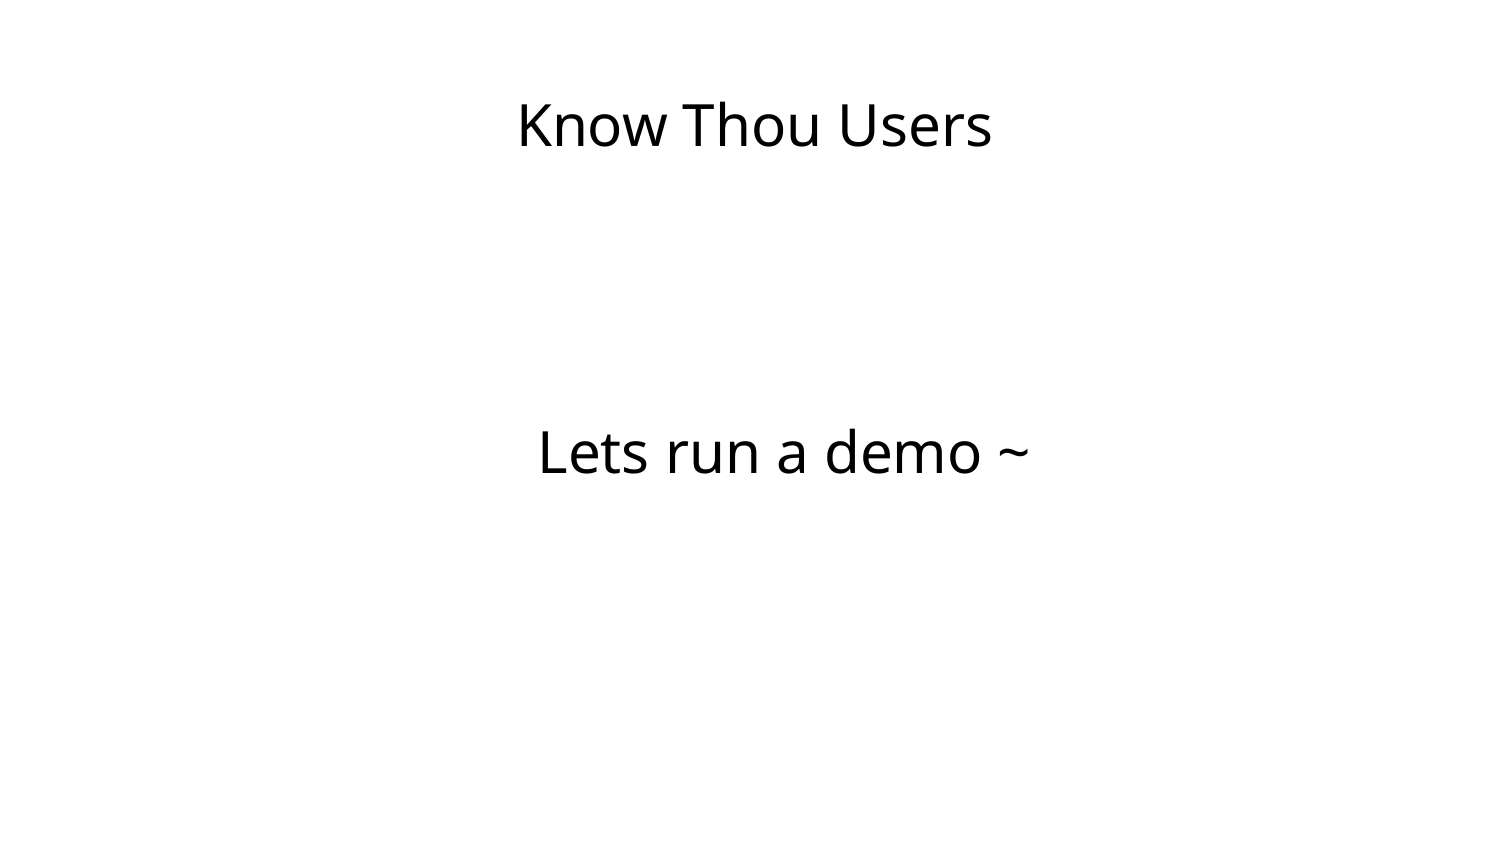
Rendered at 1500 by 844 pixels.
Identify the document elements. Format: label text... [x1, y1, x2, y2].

title Know Thou Users [51, 72, 1449, 167]
text_box Lets run a demo ~ [372, 400, 1267, 648]
